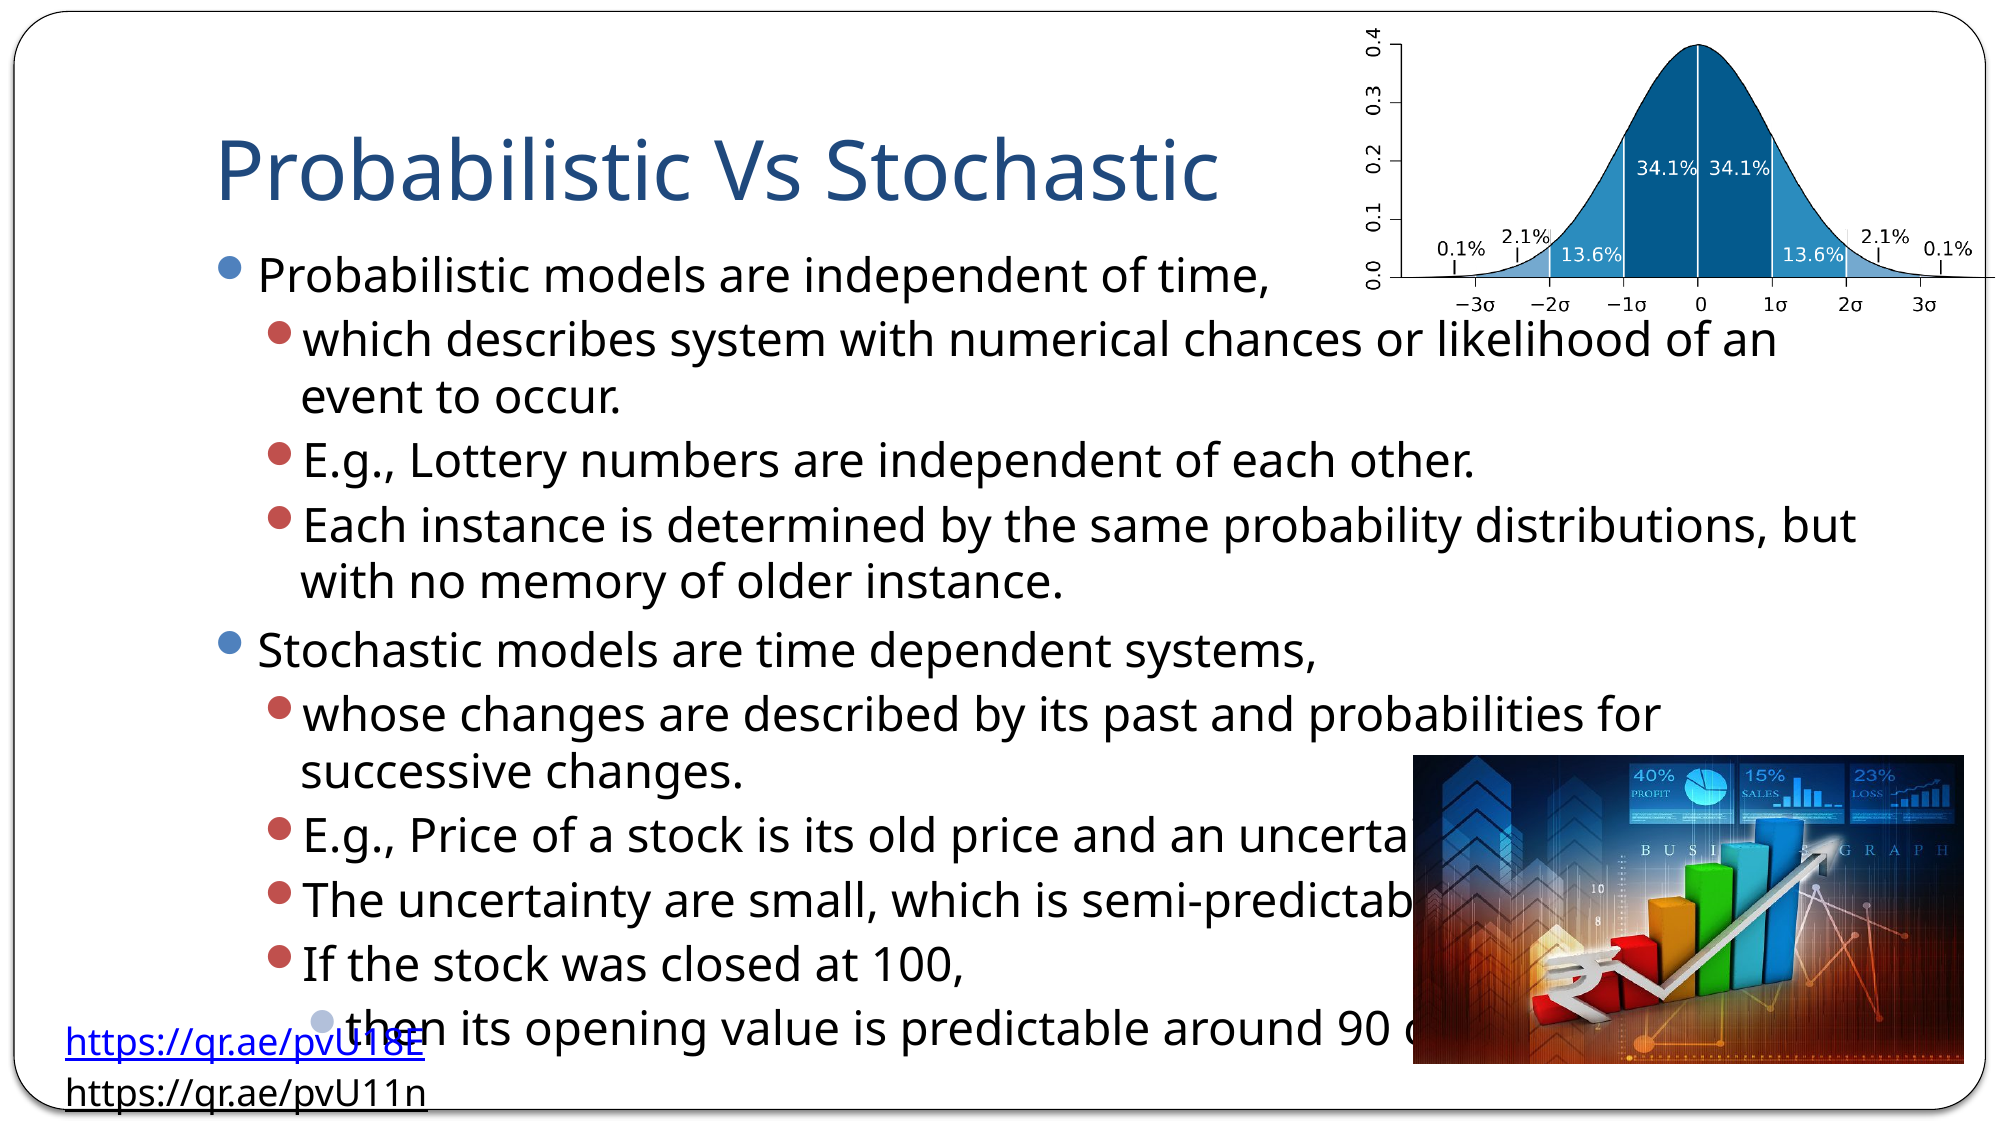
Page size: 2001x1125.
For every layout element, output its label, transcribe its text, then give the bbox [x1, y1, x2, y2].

text_box https://qr.ae/pvU18E https://qr.ae/pvU11n [50, 1010, 1050, 1125]
list Probabilistic models are independent of time, which describes system with numerical chances or likelihood of an event to occur. E.g., Lottery numbers are independent of each other. Each instance is determined by the same probability distributions, but with no memory of older instance. Stochastic models are time dependent systems, whose changes are described by its past and probabilities for successive changes. E.g., Price of a stock is its old price and an uncertain change. The uncertainty are small, which is semi-predictable. If the stock was closed at 100, then its opening value is predictable around 90 or 110. [200, 237, 1900, 1064]
picture [1413, 755, 1964, 1064]
picture [1355, 11, 2000, 334]
title Probabilistic Vs Stochastic [200, 45, 1349, 233]
